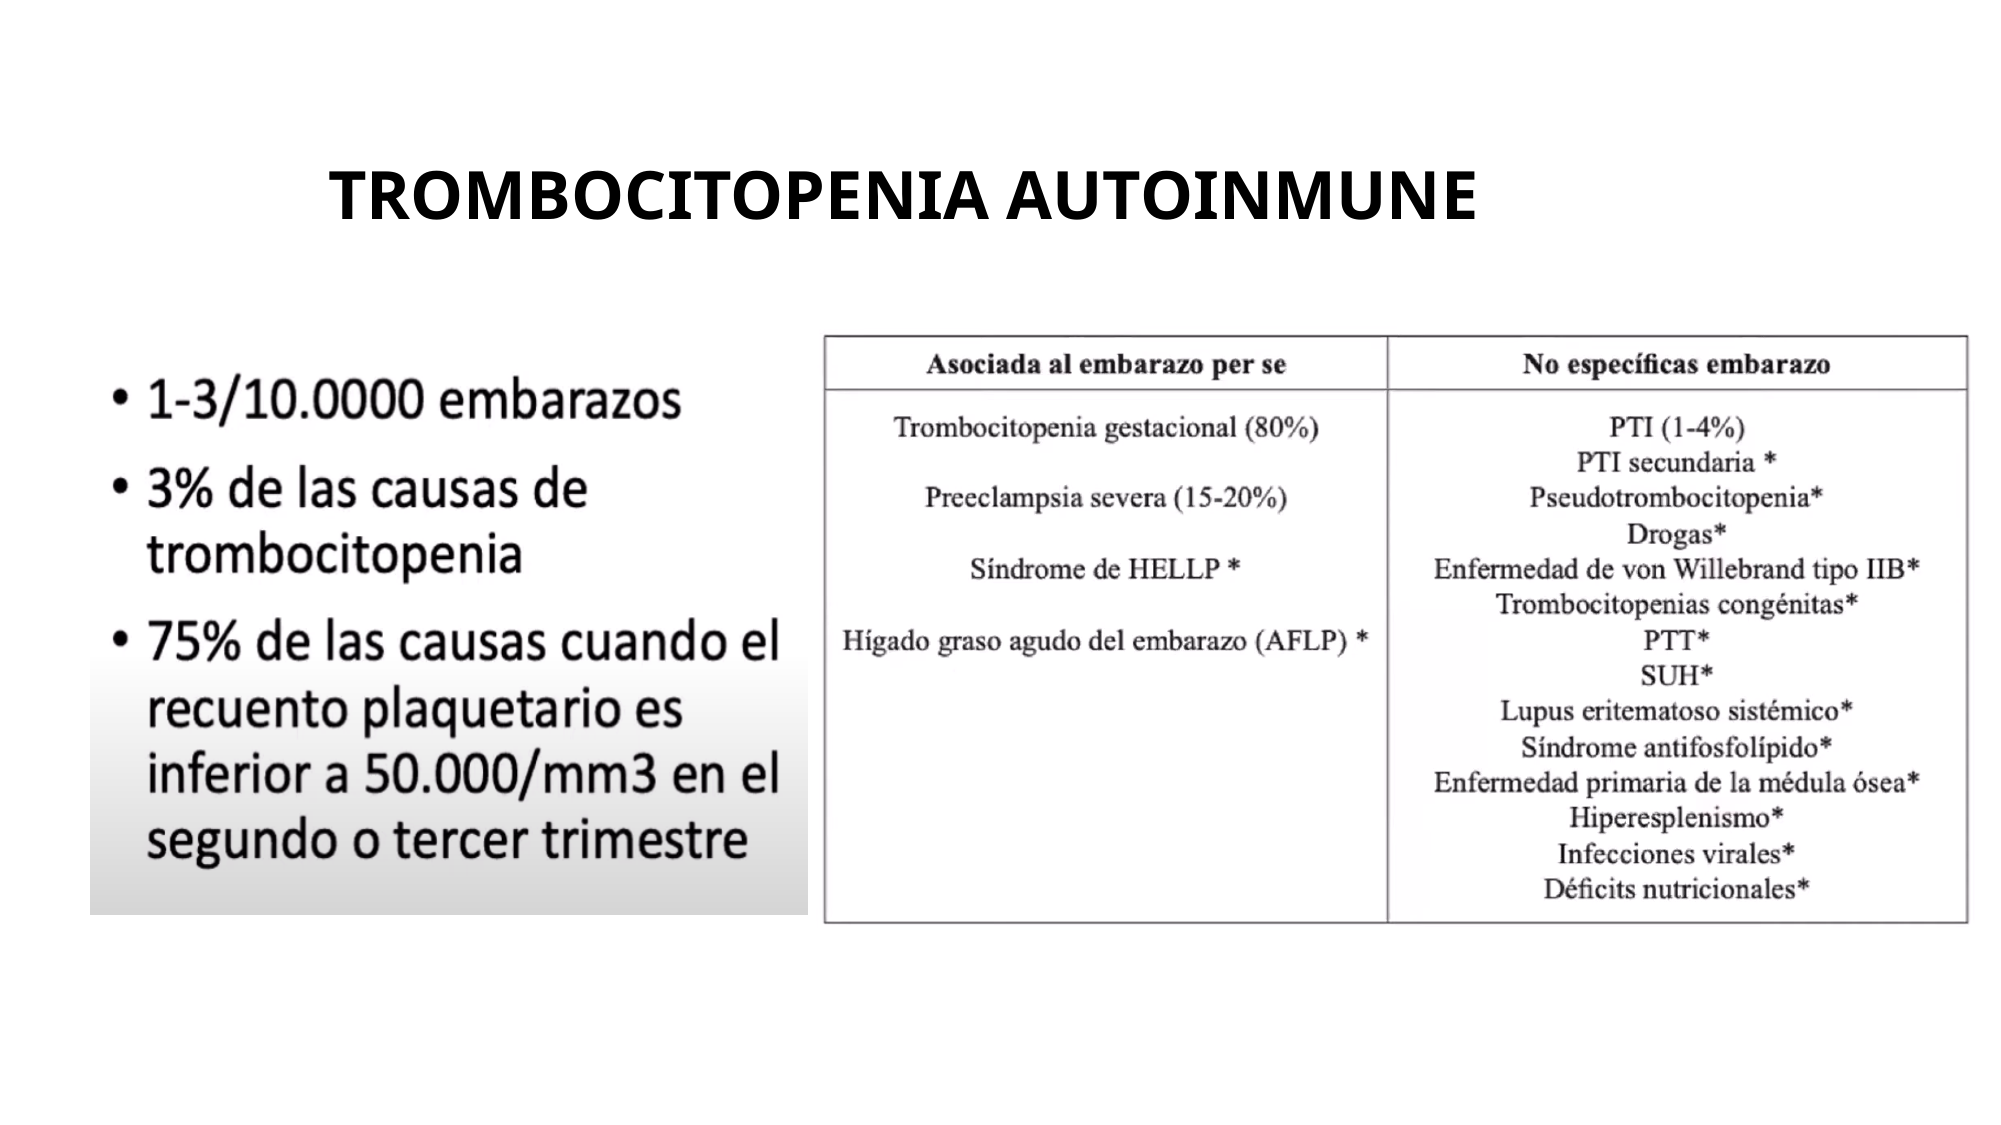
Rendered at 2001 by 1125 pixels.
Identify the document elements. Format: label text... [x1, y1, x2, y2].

title TROMBOCITOPENIA AUTOINMUNE [174, 153, 1633, 242]
picture [89, 338, 808, 915]
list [807, 324, 1985, 929]
